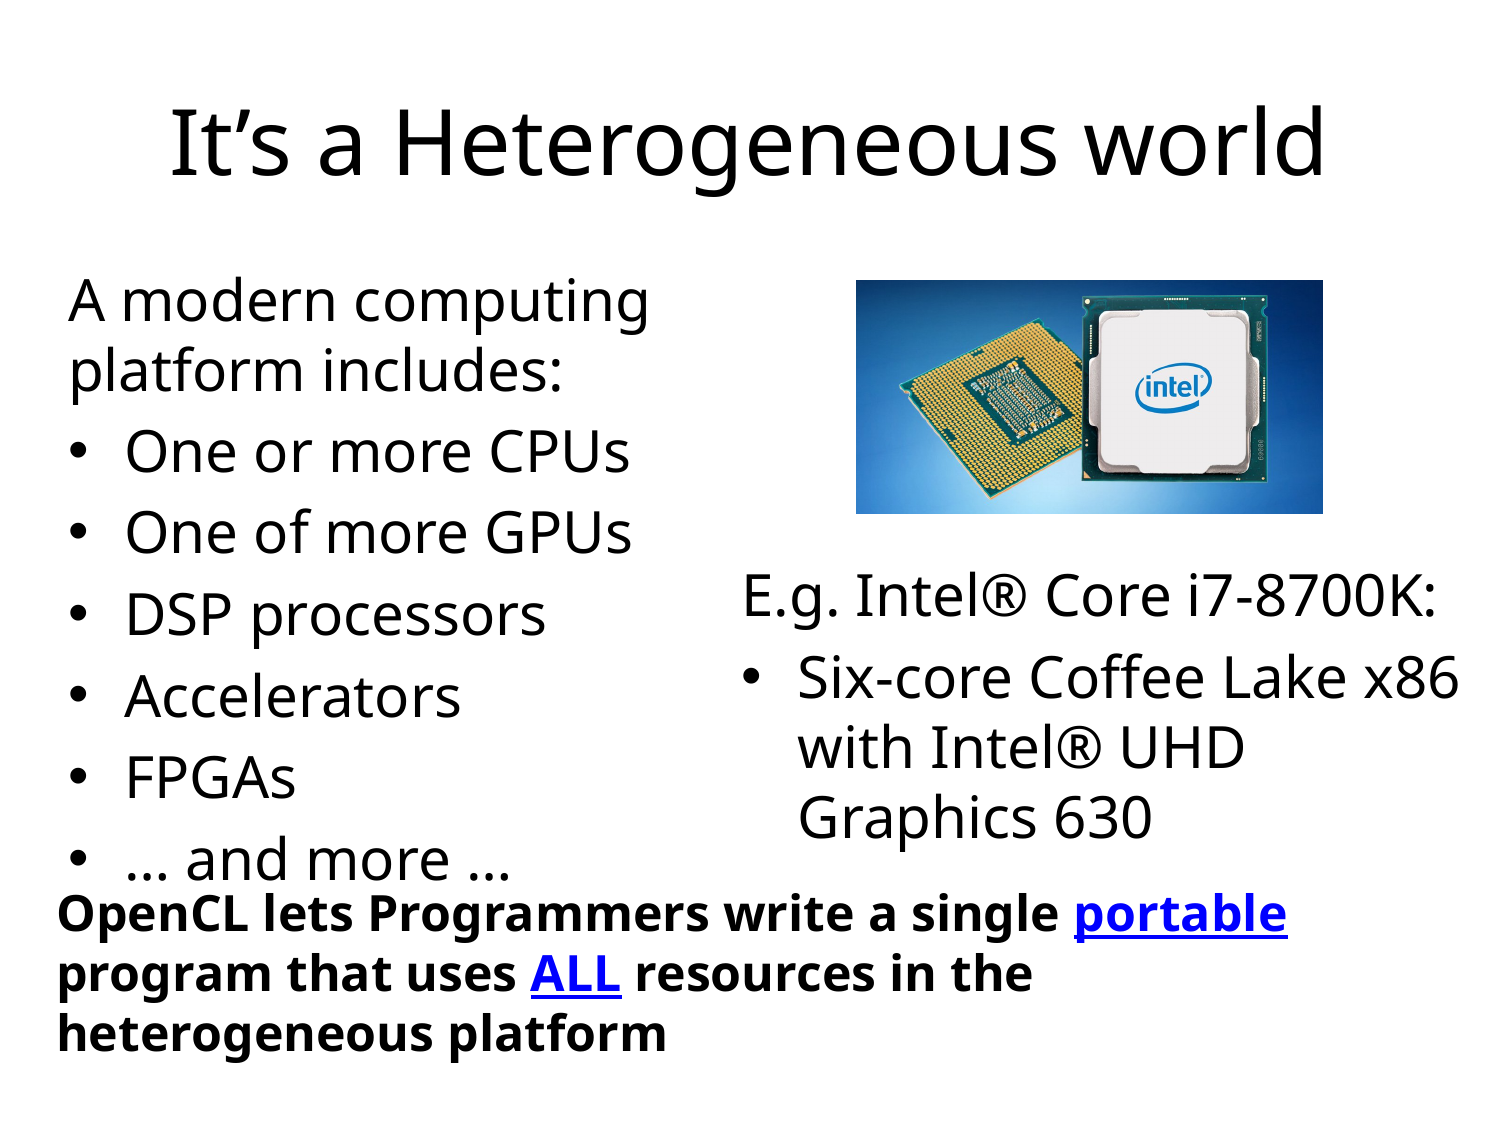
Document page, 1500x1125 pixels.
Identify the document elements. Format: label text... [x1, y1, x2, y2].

picture [855, 280, 1323, 514]
list E.g. Intel® Core i7-8700K: Six-core Coffee Lake x86 with Intel® UHD Graphics 630 [726, 550, 1483, 904]
list A modern computing platform includes: One or more CPUs One of more GPUs DSP processors Accelerators FPGAs … and more … [53, 255, 716, 904]
list OpenCL lets Programmers write a single portable program that uses ALL resources in the heterogeneous platform [41, 857, 1436, 1070]
title It’s a Heterogeneous world [75, 45, 1425, 233]
